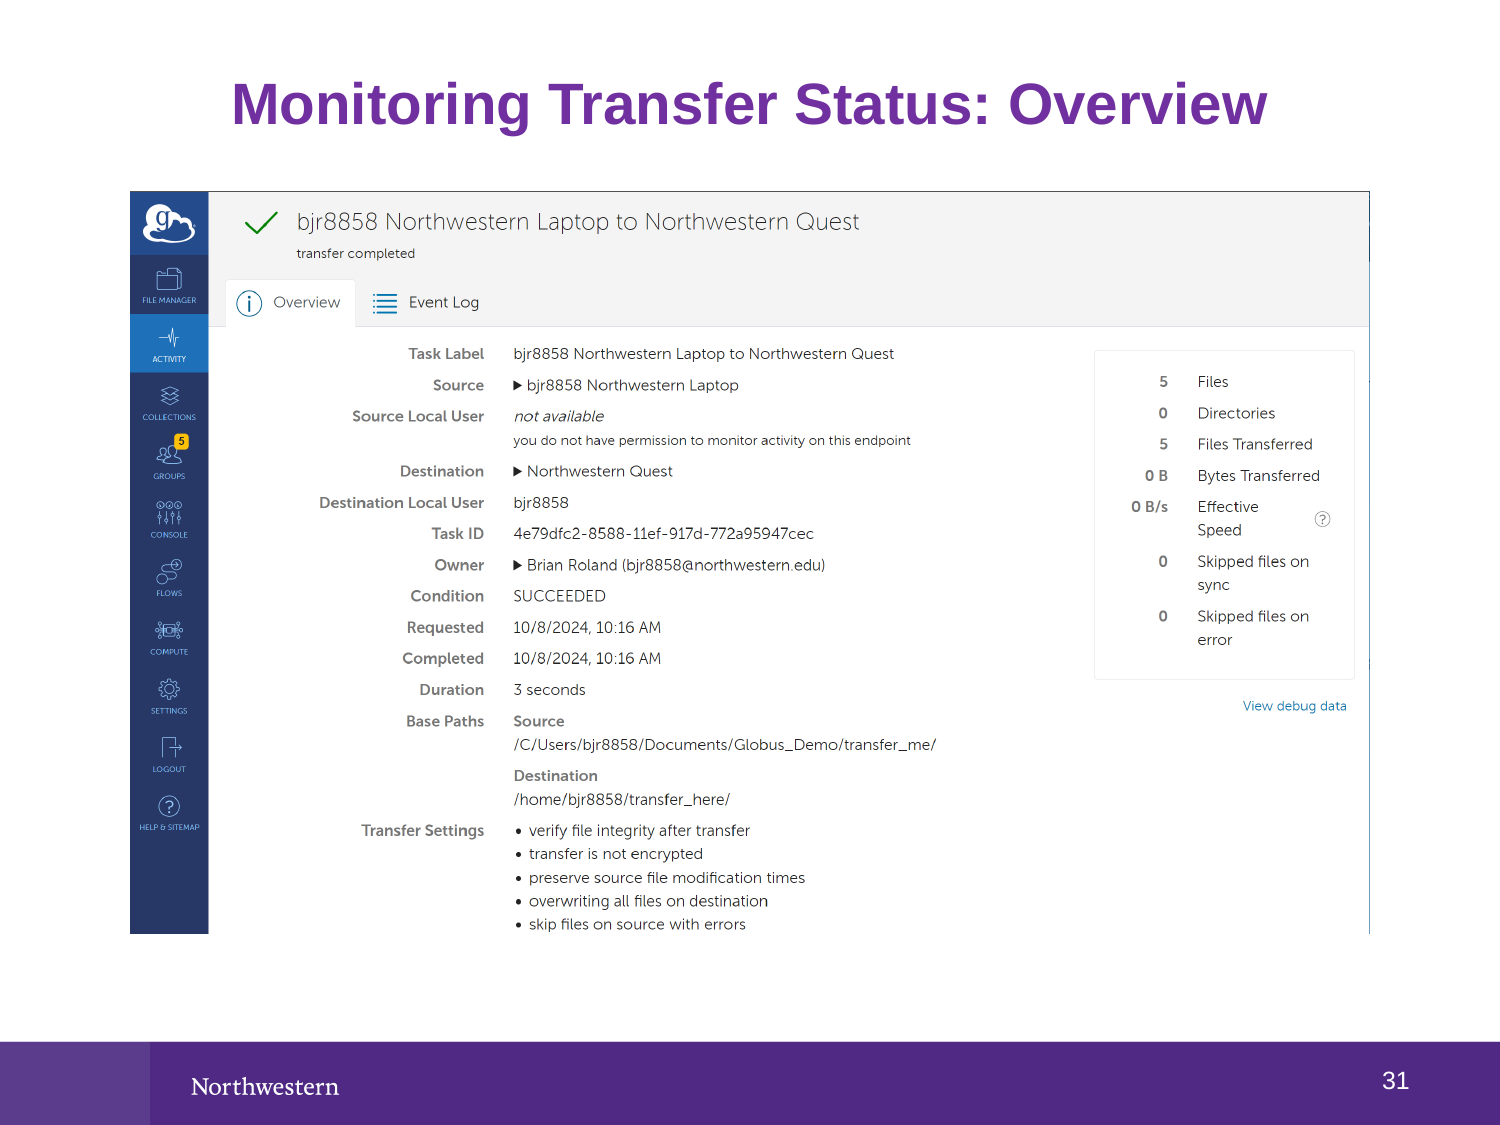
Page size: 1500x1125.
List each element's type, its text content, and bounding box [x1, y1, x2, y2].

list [130, 190, 1370, 934]
picture [0, 0, 1500, 1125]
title Monitoring Transfer Status: Overview [75, 45, 1425, 158]
slide_number 30 [1074, 1042, 1425, 1103]
